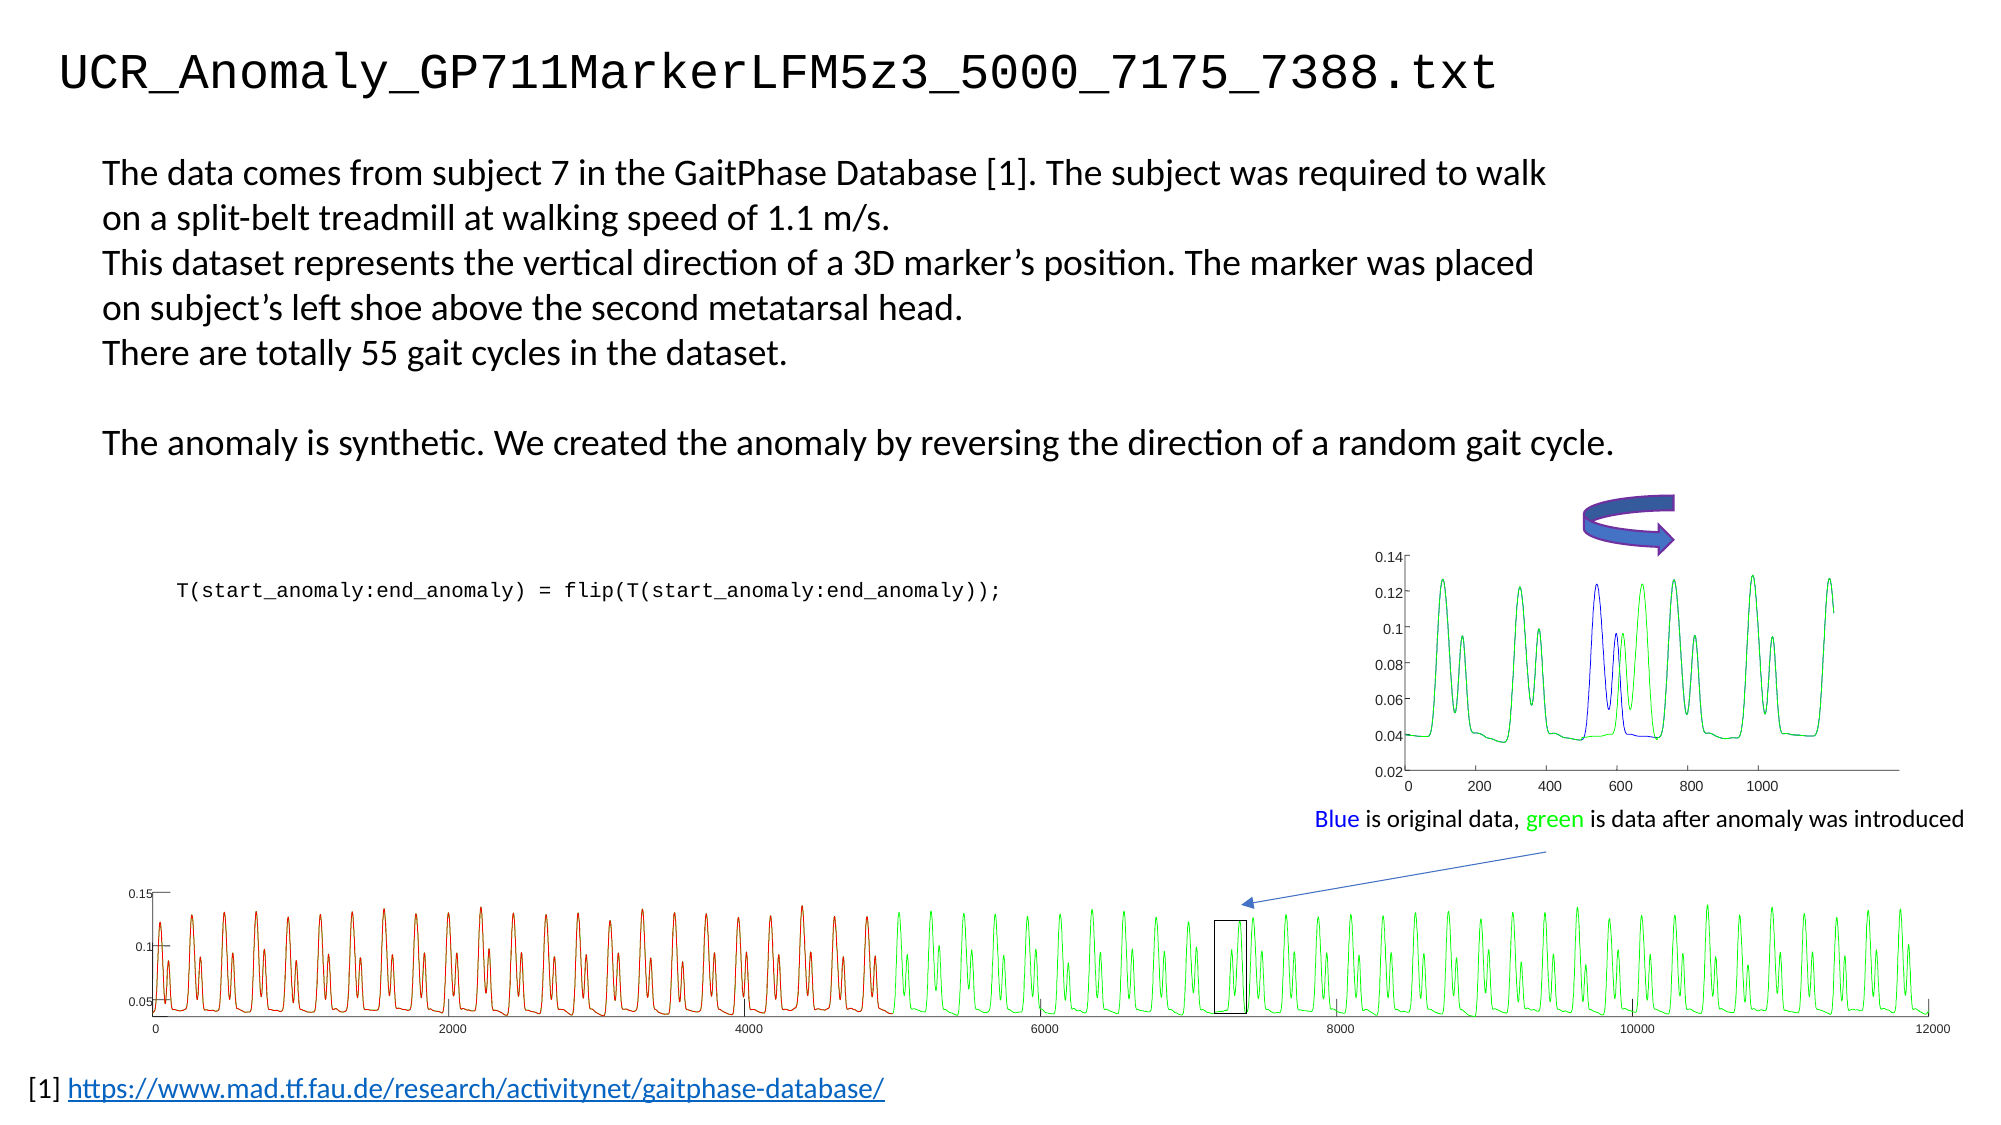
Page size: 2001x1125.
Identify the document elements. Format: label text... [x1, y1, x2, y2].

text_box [1371, 547, 1900, 798]
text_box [123, 885, 1957, 1041]
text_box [1241, 851, 1547, 905]
text_box UCR_Anomaly_GP711MarkerLFM5z3_5000_7175_7388.txt [44, 31, 2000, 107]
text_box T(start_anomaly:end_anomaly) = flip(T(start_anomaly:end_anomaly)); [161, 569, 1215, 610]
text_box [1582, 494, 1675, 547]
text_box The data comes from subject 7 in the GaitPhase Database [1]. The subject was required to walk on a split-belt treadmill at walking speed of 1.1 m/s. This dataset represents the vertical direction of a 3D marker’s position. The marker was placed on subject’s left shoe above the second metatarsal head. There are totally 55 gait cycles in the dataset. The anomaly is synthetic. We created the anomaly by reversing the direction of a random gait cycle. [87, 140, 1632, 471]
text_box Blue is original data, green is data after anomaly was introduced [1300, 795, 1981, 840]
text_box [1] https://www.mad.tf.fau.de/research/activitynet/gaitphase-database/ [13, 1061, 900, 1112]
